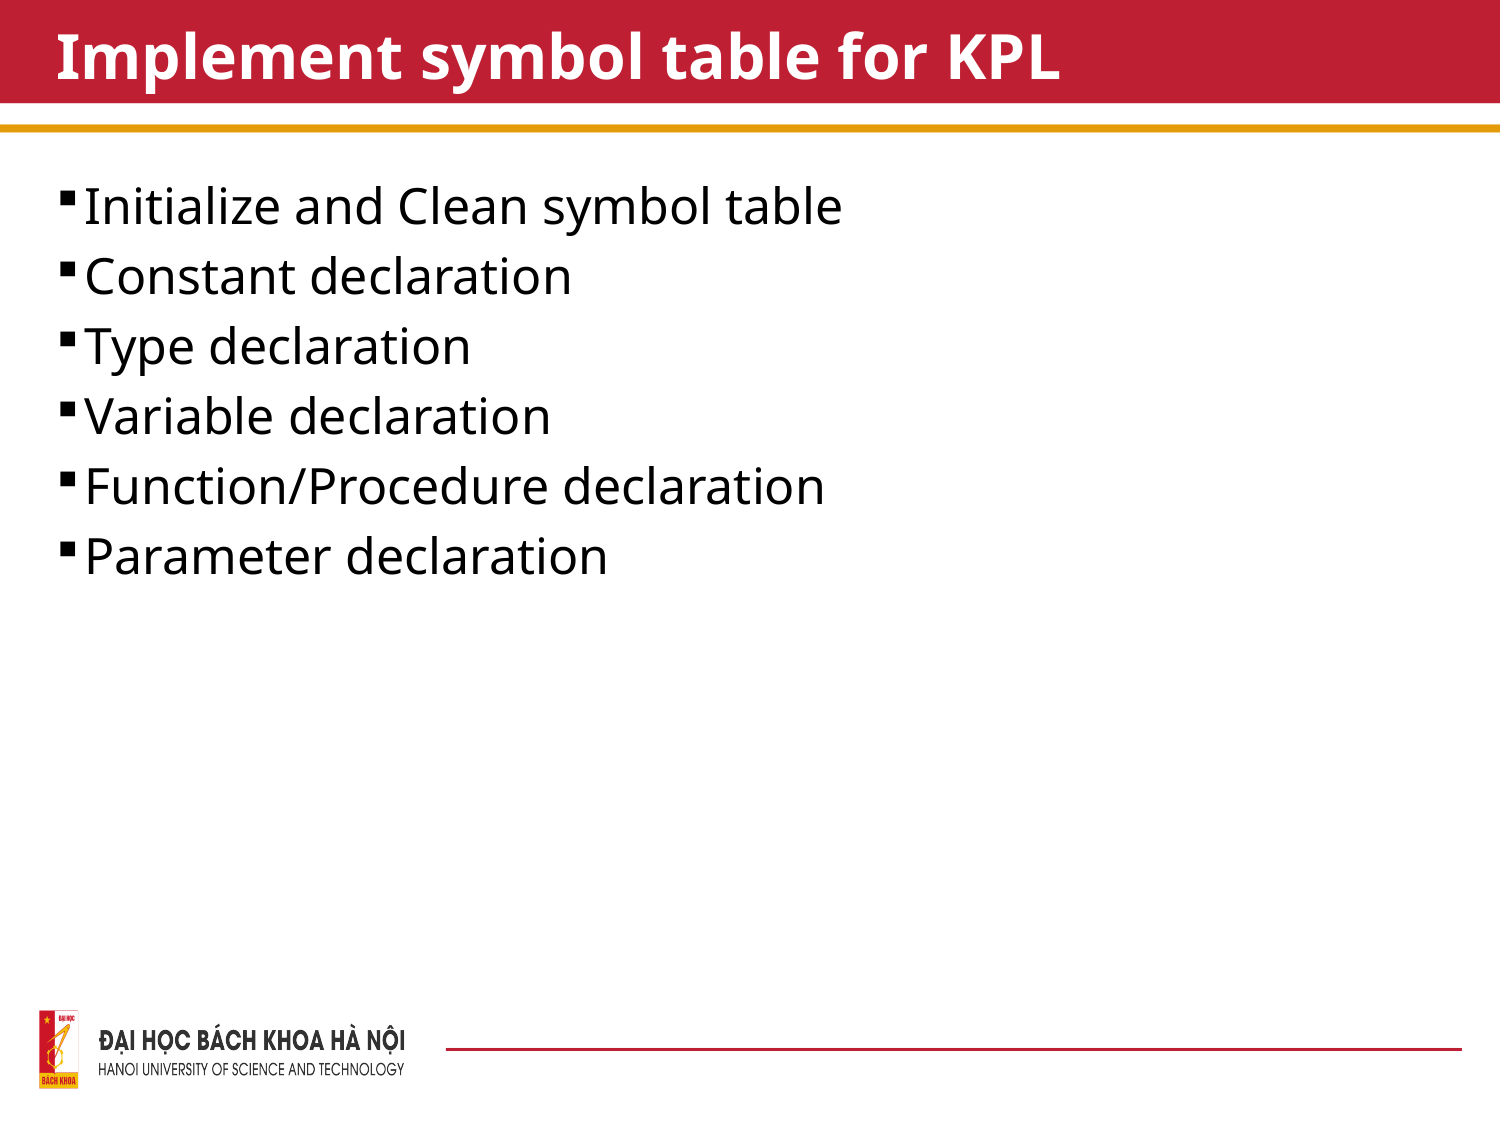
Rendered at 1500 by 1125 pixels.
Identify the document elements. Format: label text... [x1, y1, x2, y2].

picture [0, 0, 1500, 1125]
title Implement symbol table for KPL [41, 18, 1459, 90]
list Initialize and Clean symbol table Constant declaration Type declaration Variable declaration Function/Procedure declaration Parameter declaration [41, 173, 1459, 979]
